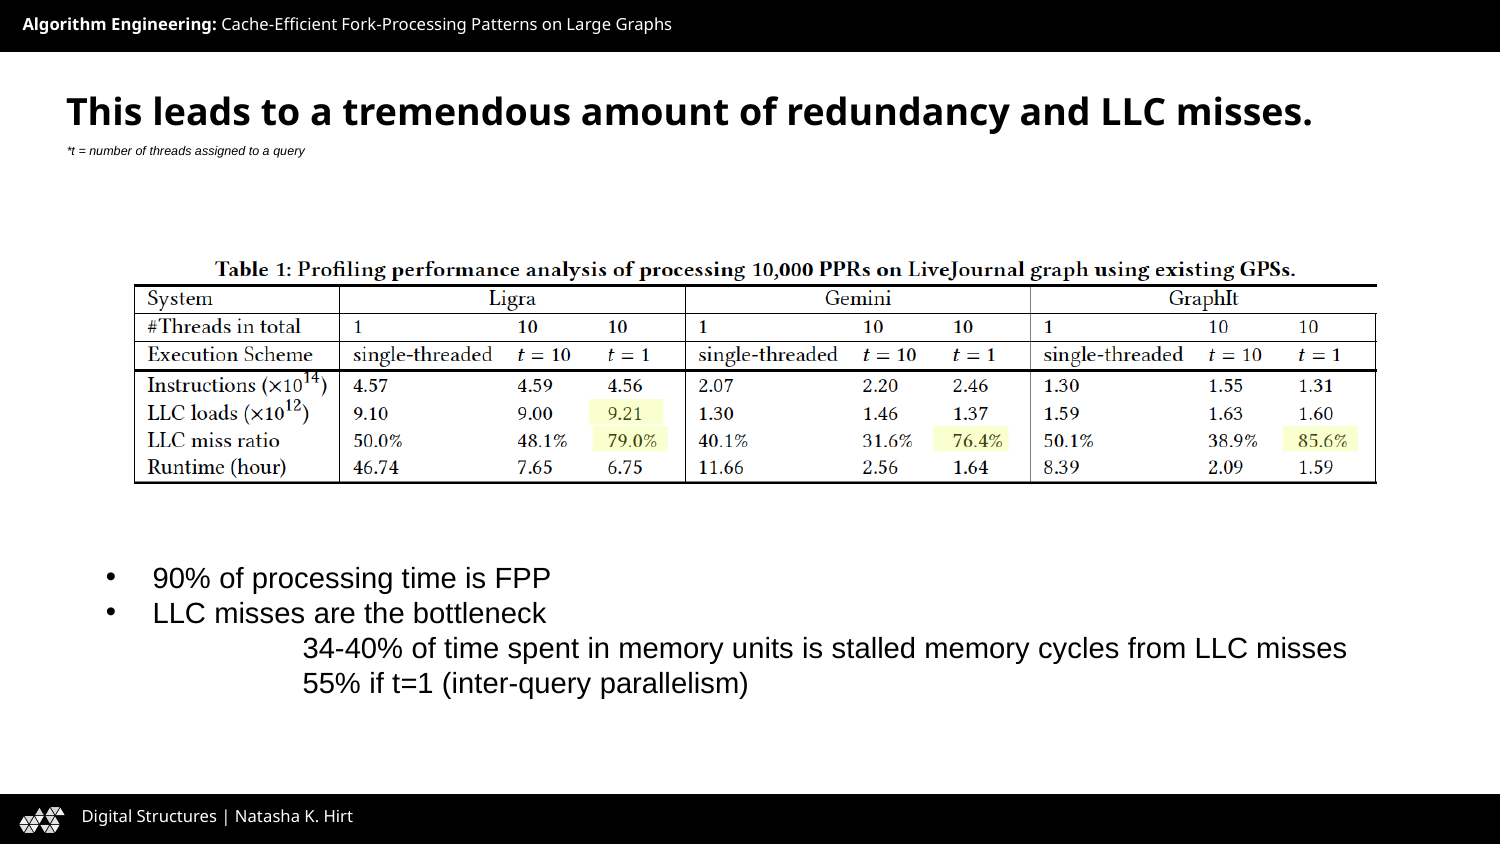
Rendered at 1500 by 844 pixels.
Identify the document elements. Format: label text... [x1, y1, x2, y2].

picture [19, 807, 65, 833]
picture [112, 246, 1388, 496]
text_box 90% of processing time is FPP LLC misses are the bottleneck 34-40% of time spent in memory units is stalled memory cycles from LLC misses 55% if t=1 (inter-query parallelism) [91, 551, 1364, 707]
title This leads to a tremendous amount of redundancy and LLC misses. [51, 72, 1449, 167]
text_box *t = number of threads assigned to a query [52, 135, 320, 166]
